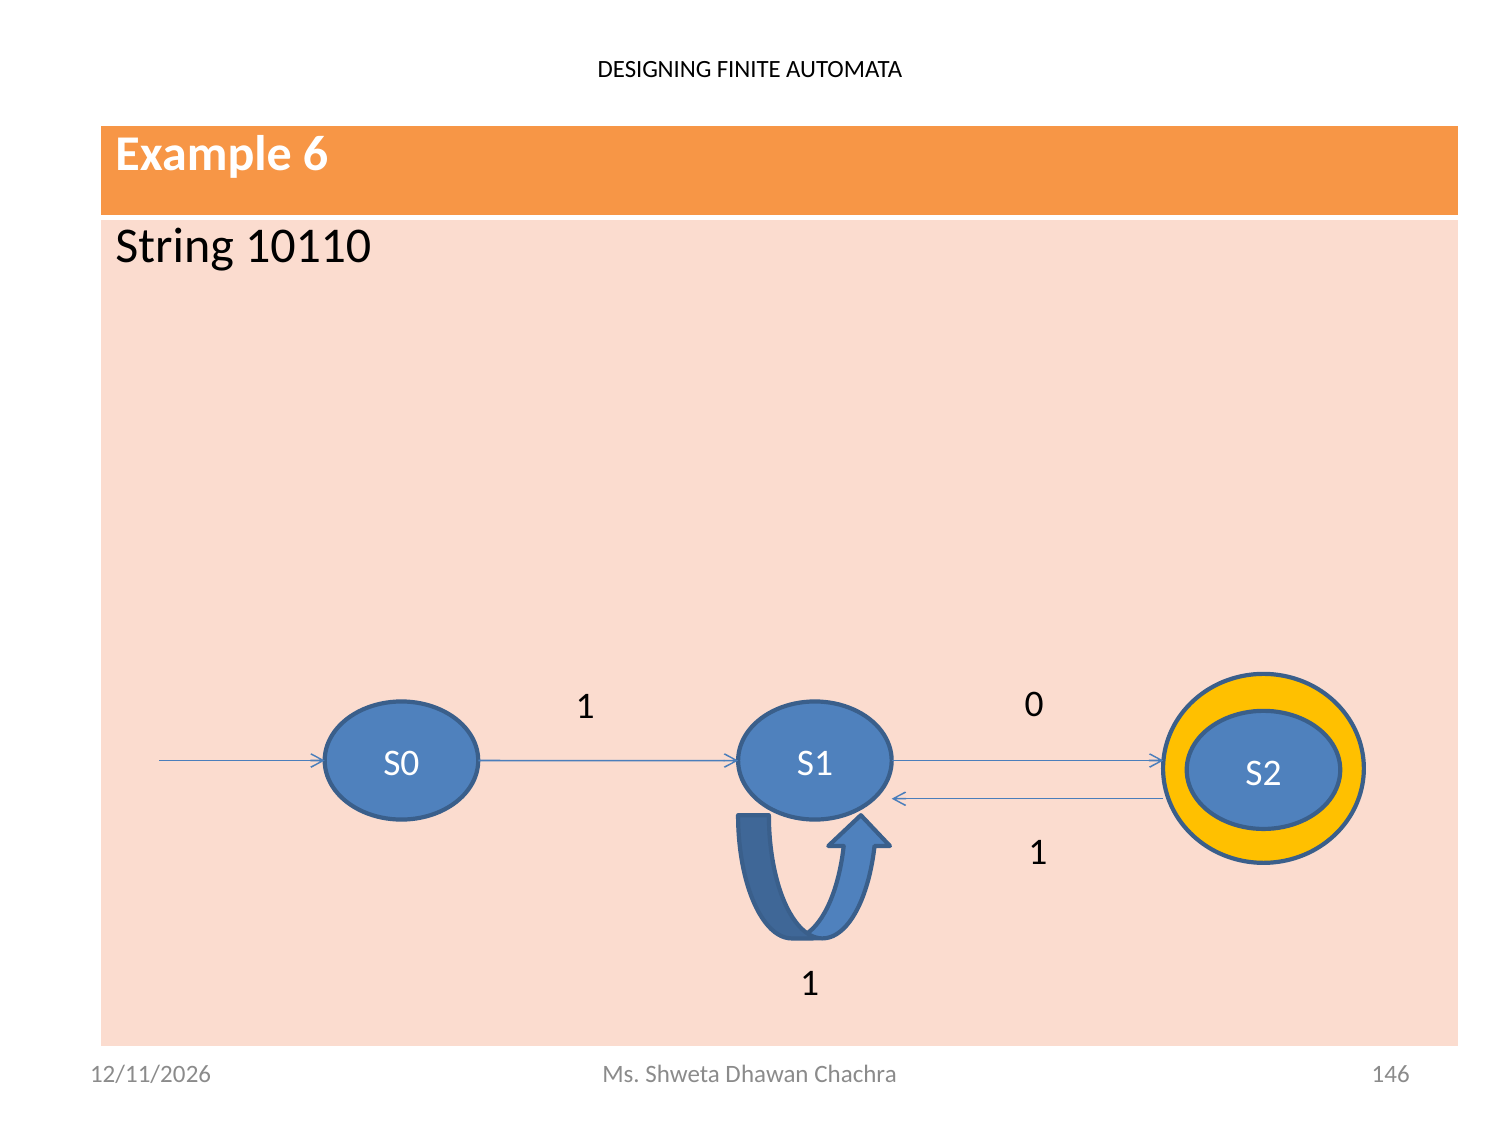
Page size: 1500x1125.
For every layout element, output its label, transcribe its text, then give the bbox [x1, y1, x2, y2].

text_box S1 [736, 699, 894, 822]
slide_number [75, 1042, 425, 1103]
table_cell String 10110 [101, 220, 1458, 1046]
text_box [1160, 671, 1366, 865]
text_box 1 [1013, 819, 1061, 880]
text_box [735, 813, 892, 941]
text_box 0 [1009, 671, 1057, 731]
table_header Example 6 [101, 126, 1458, 215]
footer Ms. Shweta Dhawan Chachra [512, 1048, 988, 1103]
title DESIGNING FINITE AUTOMATA [75, 45, 1425, 90]
text_box S2 [1184, 708, 1343, 832]
slide_number 146 [1074, 1048, 1425, 1103]
text_box S0 [322, 699, 481, 822]
text_box 1 [560, 673, 609, 734]
text_box 1 [785, 950, 833, 1011]
